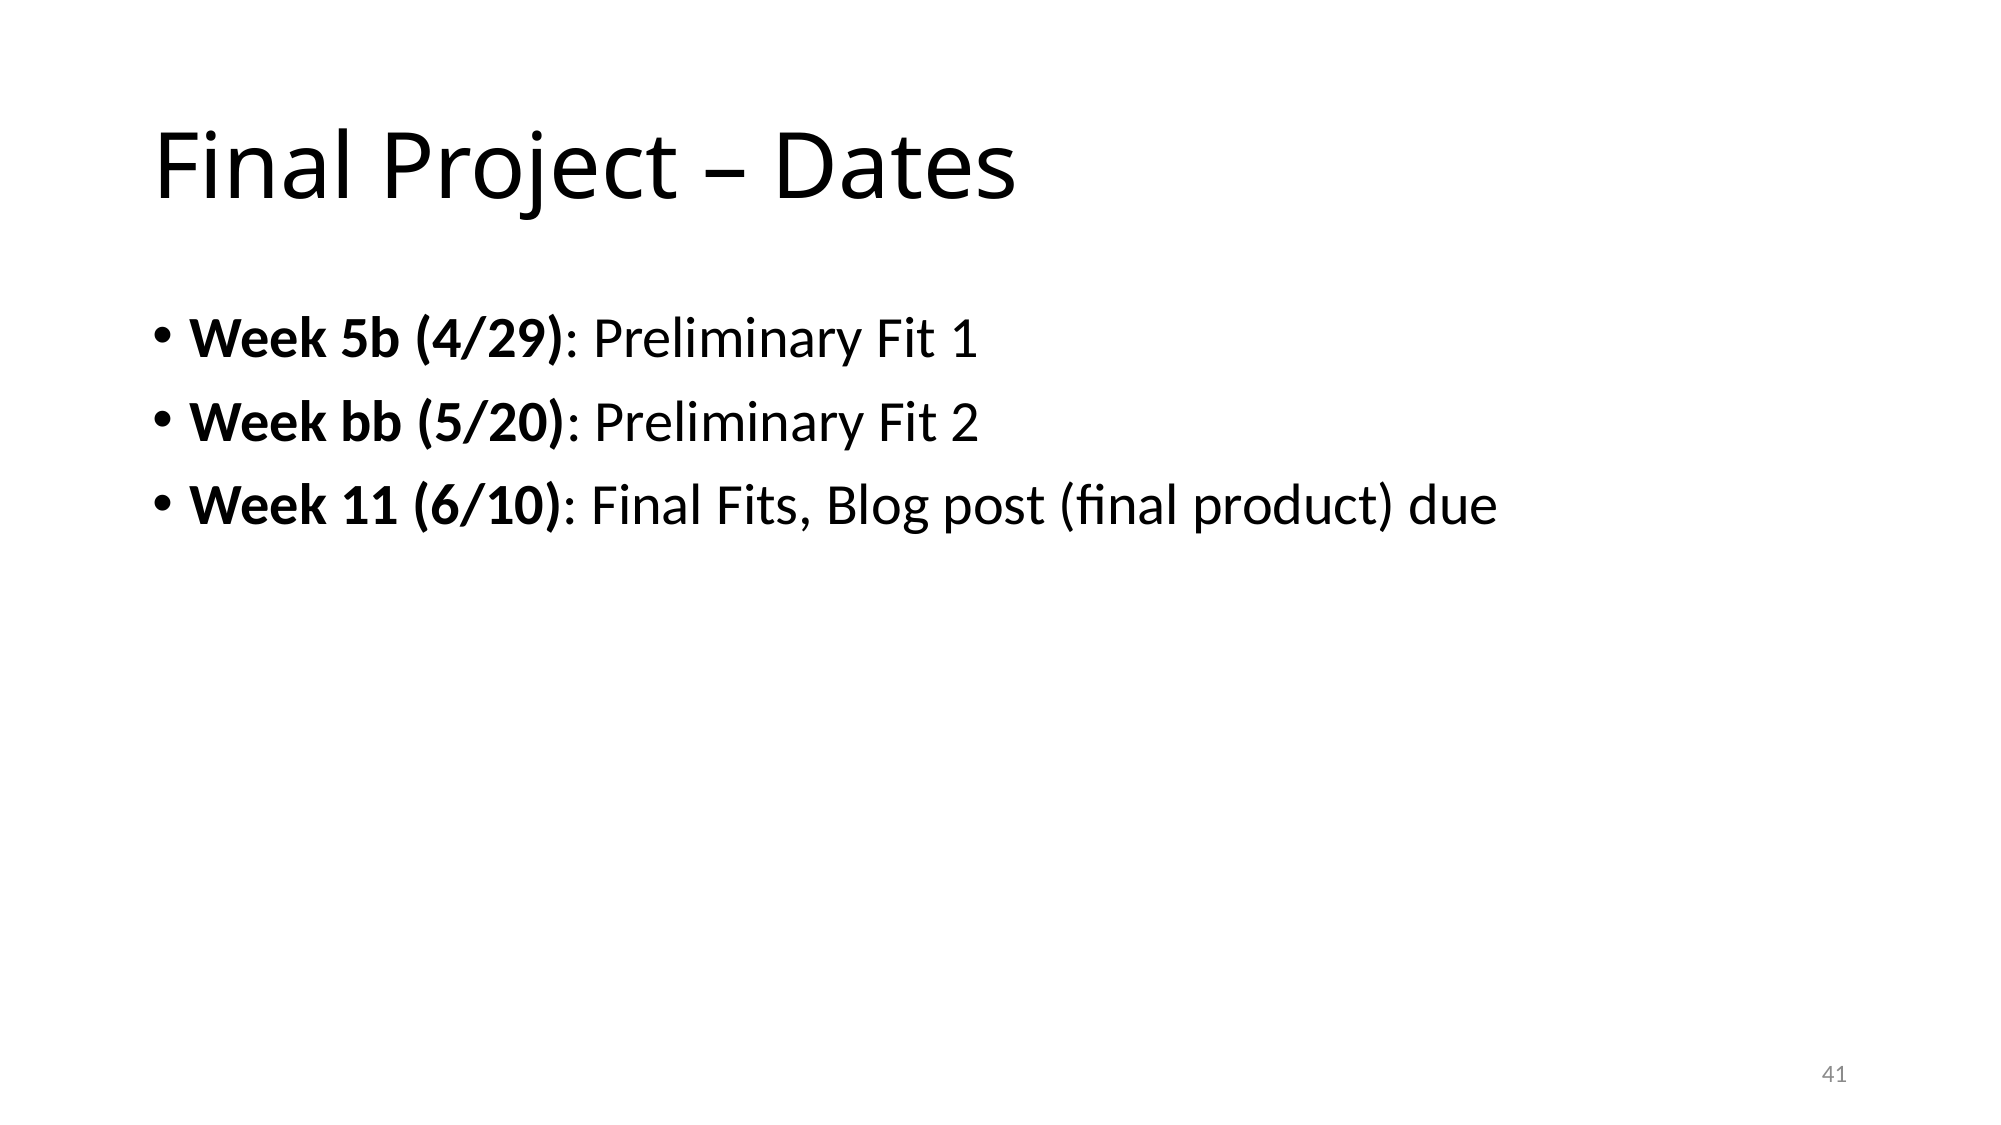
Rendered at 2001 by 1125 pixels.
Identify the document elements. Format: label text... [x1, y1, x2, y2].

slide_number 41 [1412, 1042, 1863, 1103]
title Final Project – Dates [137, 59, 1863, 278]
list Week 5b (4/29): Preliminary Fit 1 Week bb (5/20): Preliminary Fit 2 Week 11 (6/10): Final Fits, Blog post (final product) due [137, 299, 1863, 1014]
